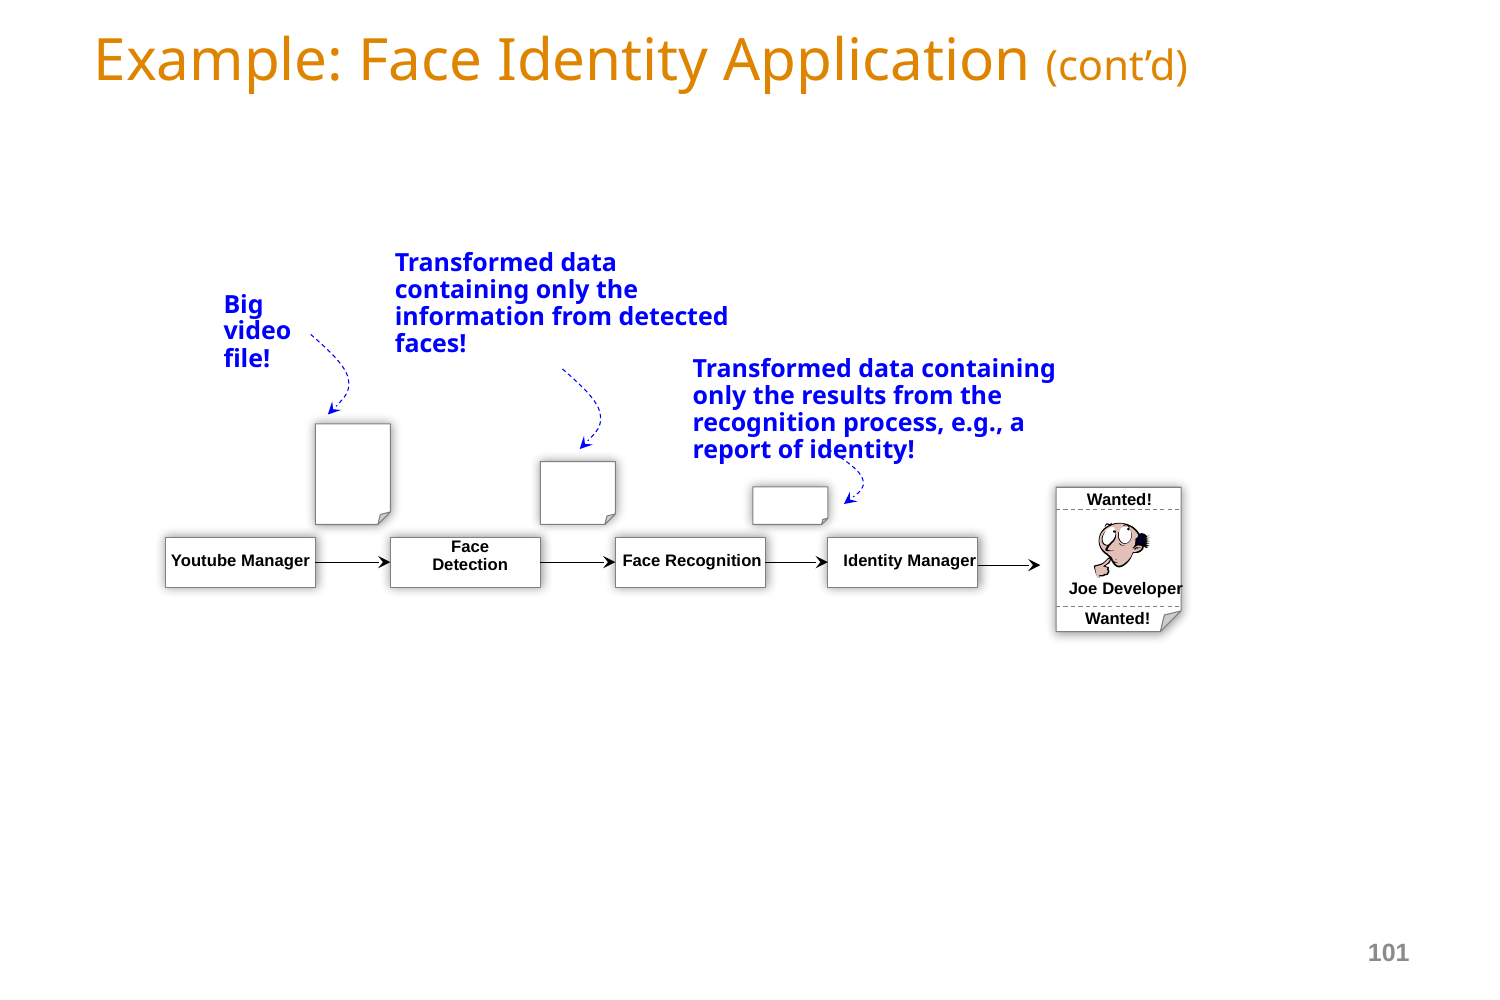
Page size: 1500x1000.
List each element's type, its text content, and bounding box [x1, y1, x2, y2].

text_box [1052, 483, 1200, 638]
title Example: Face Identity Application (cont’d) [78, 24, 1429, 90]
slide_number 101 [1074, 926, 1425, 981]
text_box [155, 242, 1116, 590]
